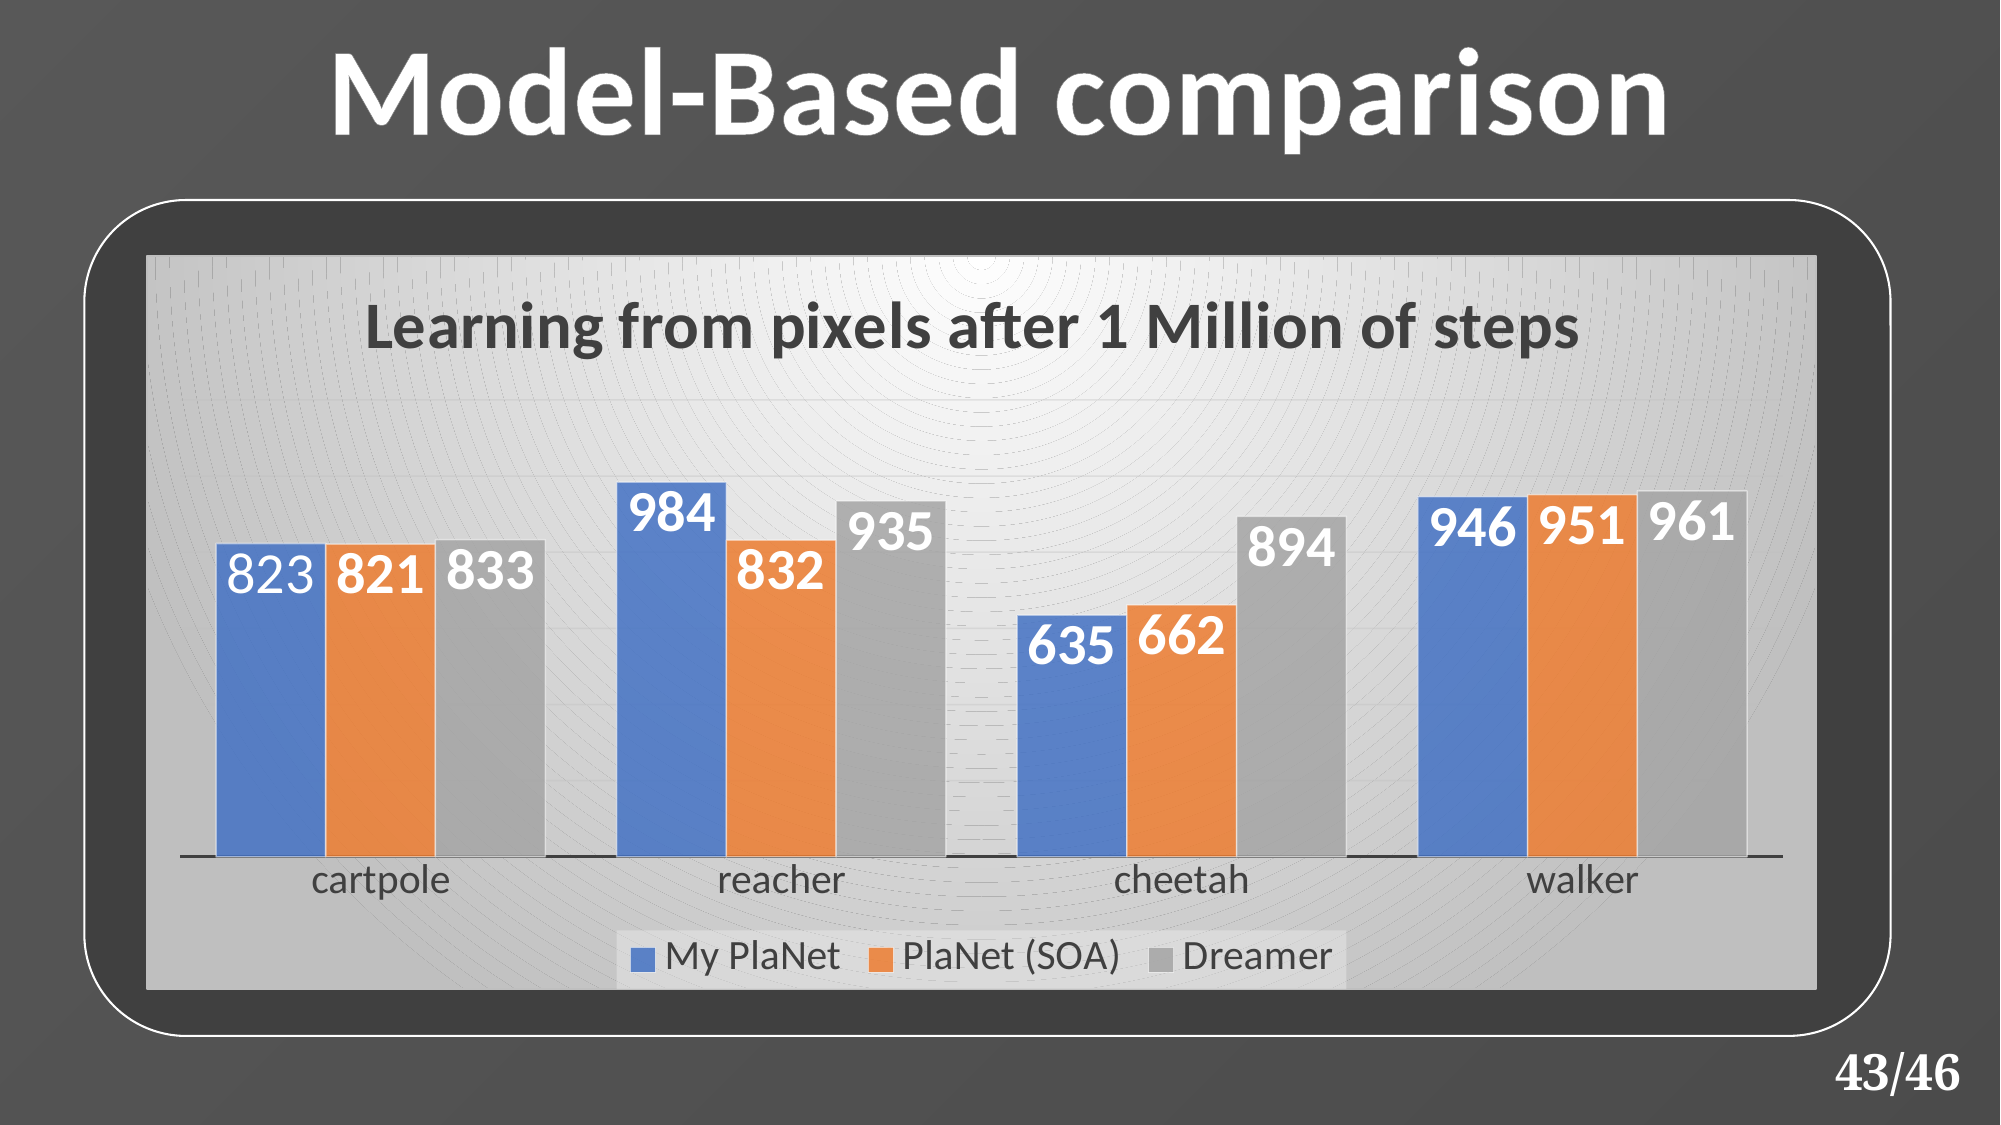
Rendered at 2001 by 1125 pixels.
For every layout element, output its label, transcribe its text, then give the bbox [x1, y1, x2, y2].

text_box 43/46 [1815, 1033, 1981, 1109]
chart [146, 254, 1817, 990]
text_box Model-Based comparison [0, 2, 2000, 168]
text_box [83, 198, 1892, 1037]
